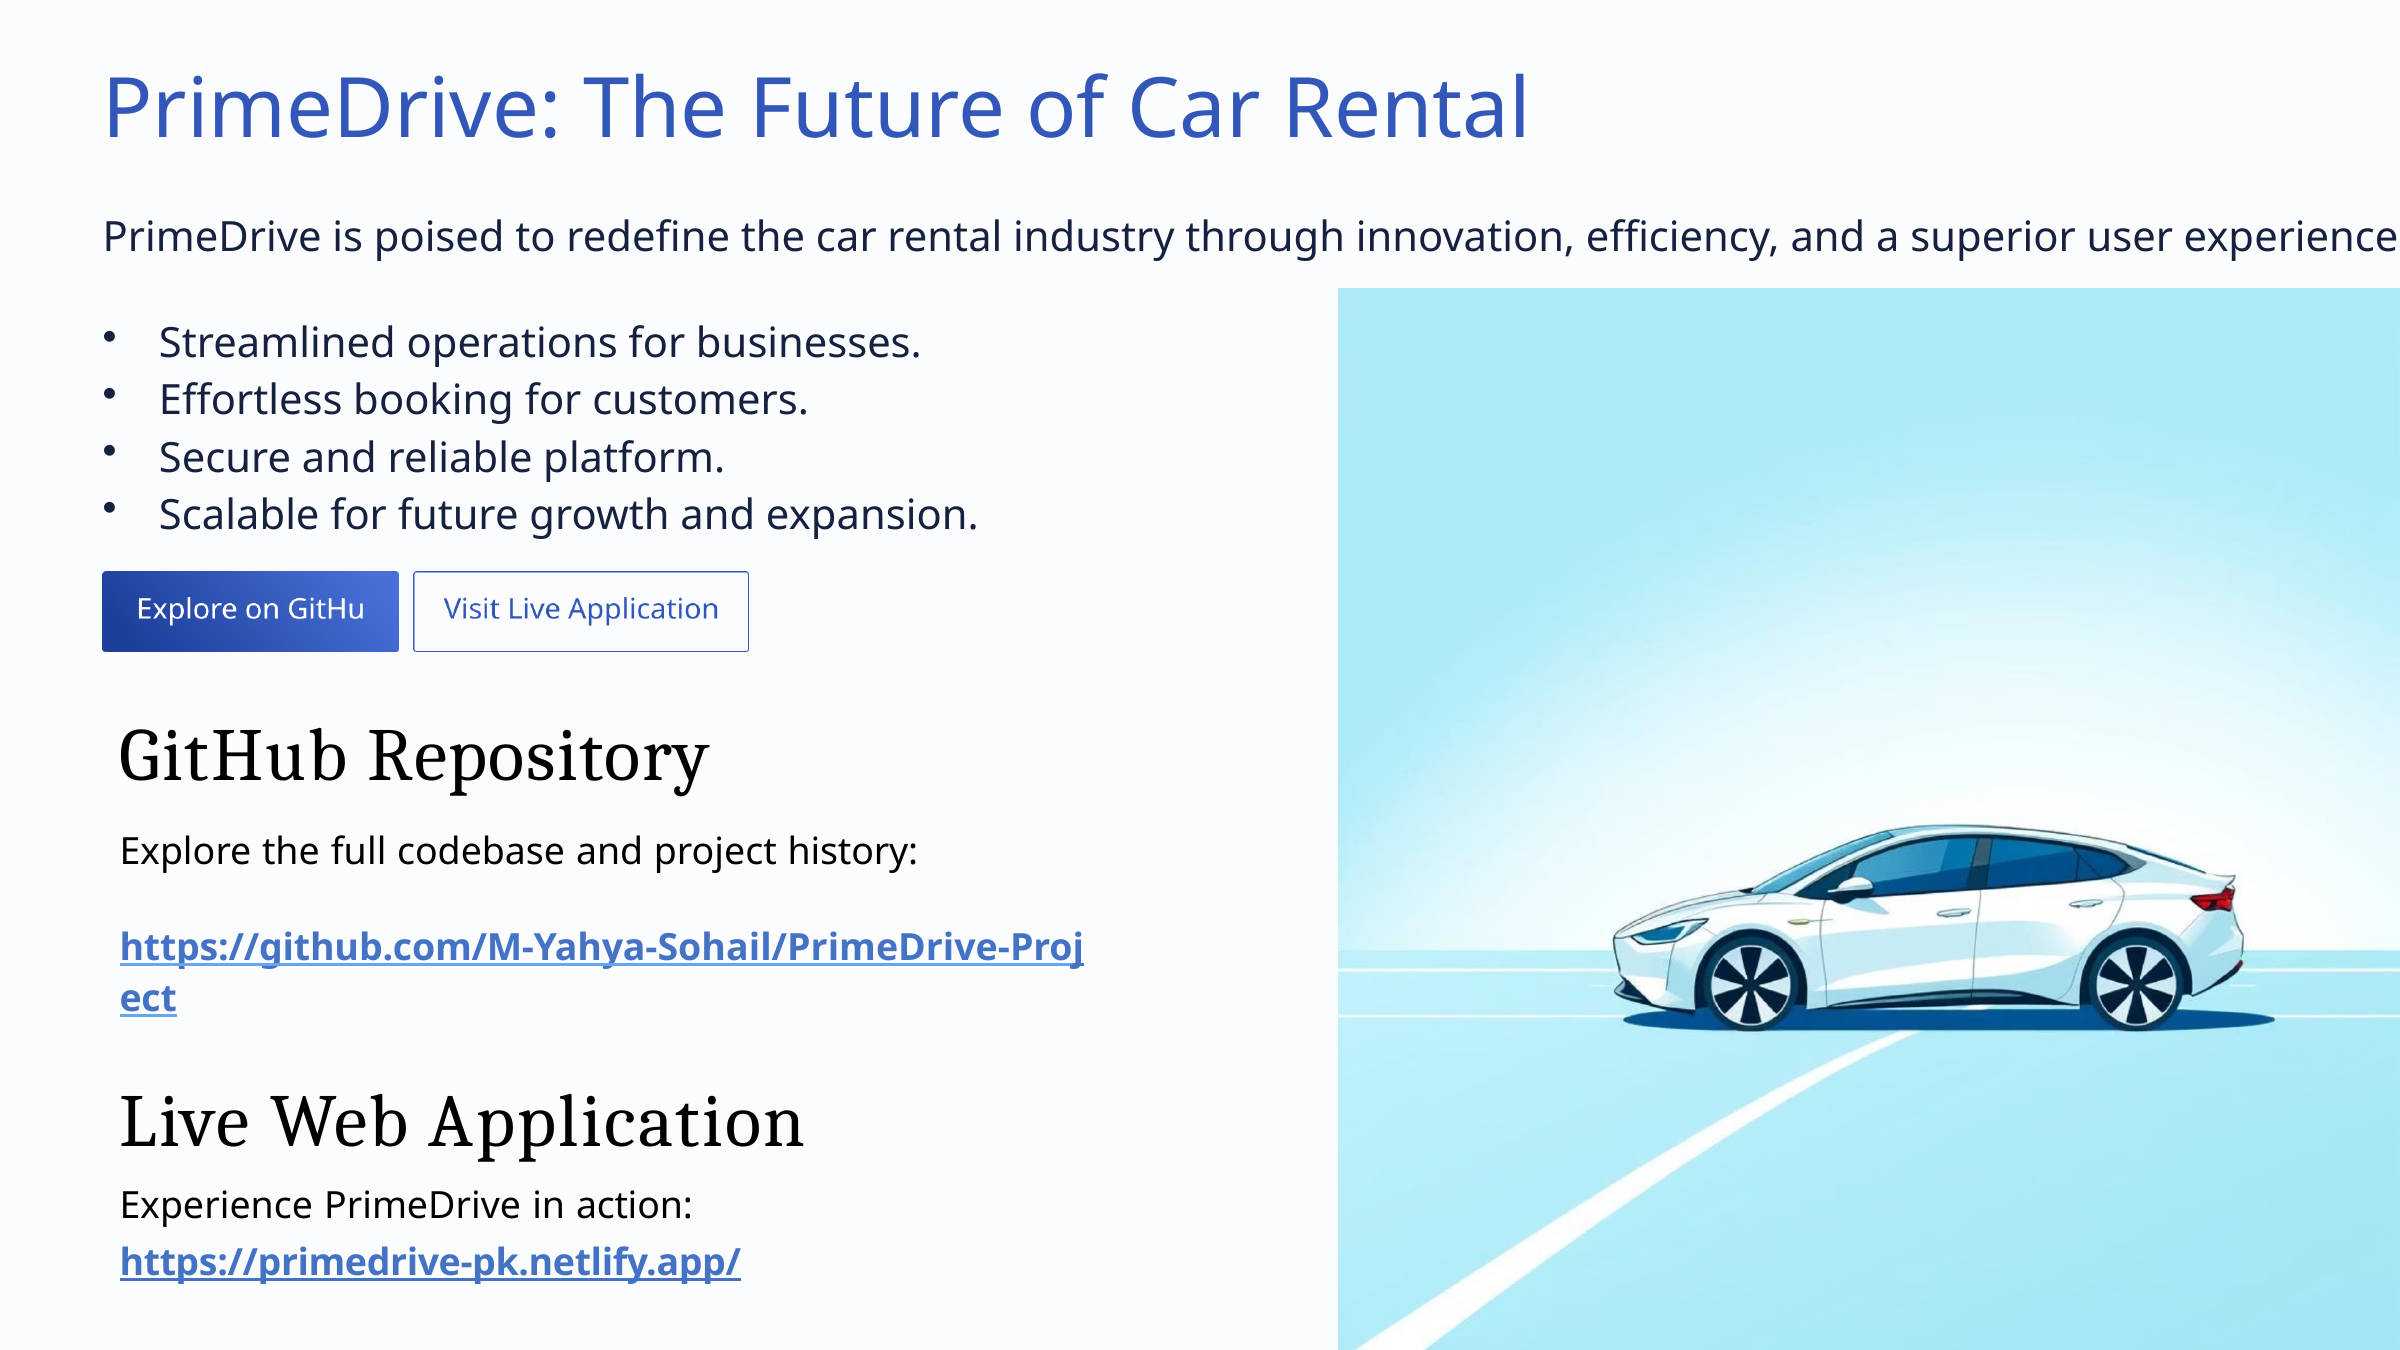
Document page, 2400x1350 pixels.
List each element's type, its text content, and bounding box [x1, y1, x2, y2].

text_box PrimeDrive is poised to redefine the car rental industry through innovation, efficiency, and a superior user experience. [102, 212, 2298, 260]
text_box PrimeDrive: The Future of Car Rental [102, 80, 1118, 155]
picture [1338, 288, 2400, 1350]
text_box GitHub Repository Explore the full codebase and project history: https://github.com/M-Yahya-Sohail/PrimeDrive-Project Live Web Application Experience PrimeDrive in action: https://primedrive-pk.netlify.app/ [102, 698, 1103, 1341]
text_box Effortless booking for customers. [102, 376, 1165, 424]
text_box Secure and reliable platform. [102, 433, 1165, 481]
picture [102, 571, 399, 652]
text_box Scalable for future growth and expansion. [102, 491, 1165, 538]
text_box Streamlined operations for businesses. [102, 319, 1165, 367]
picture [413, 571, 749, 652]
